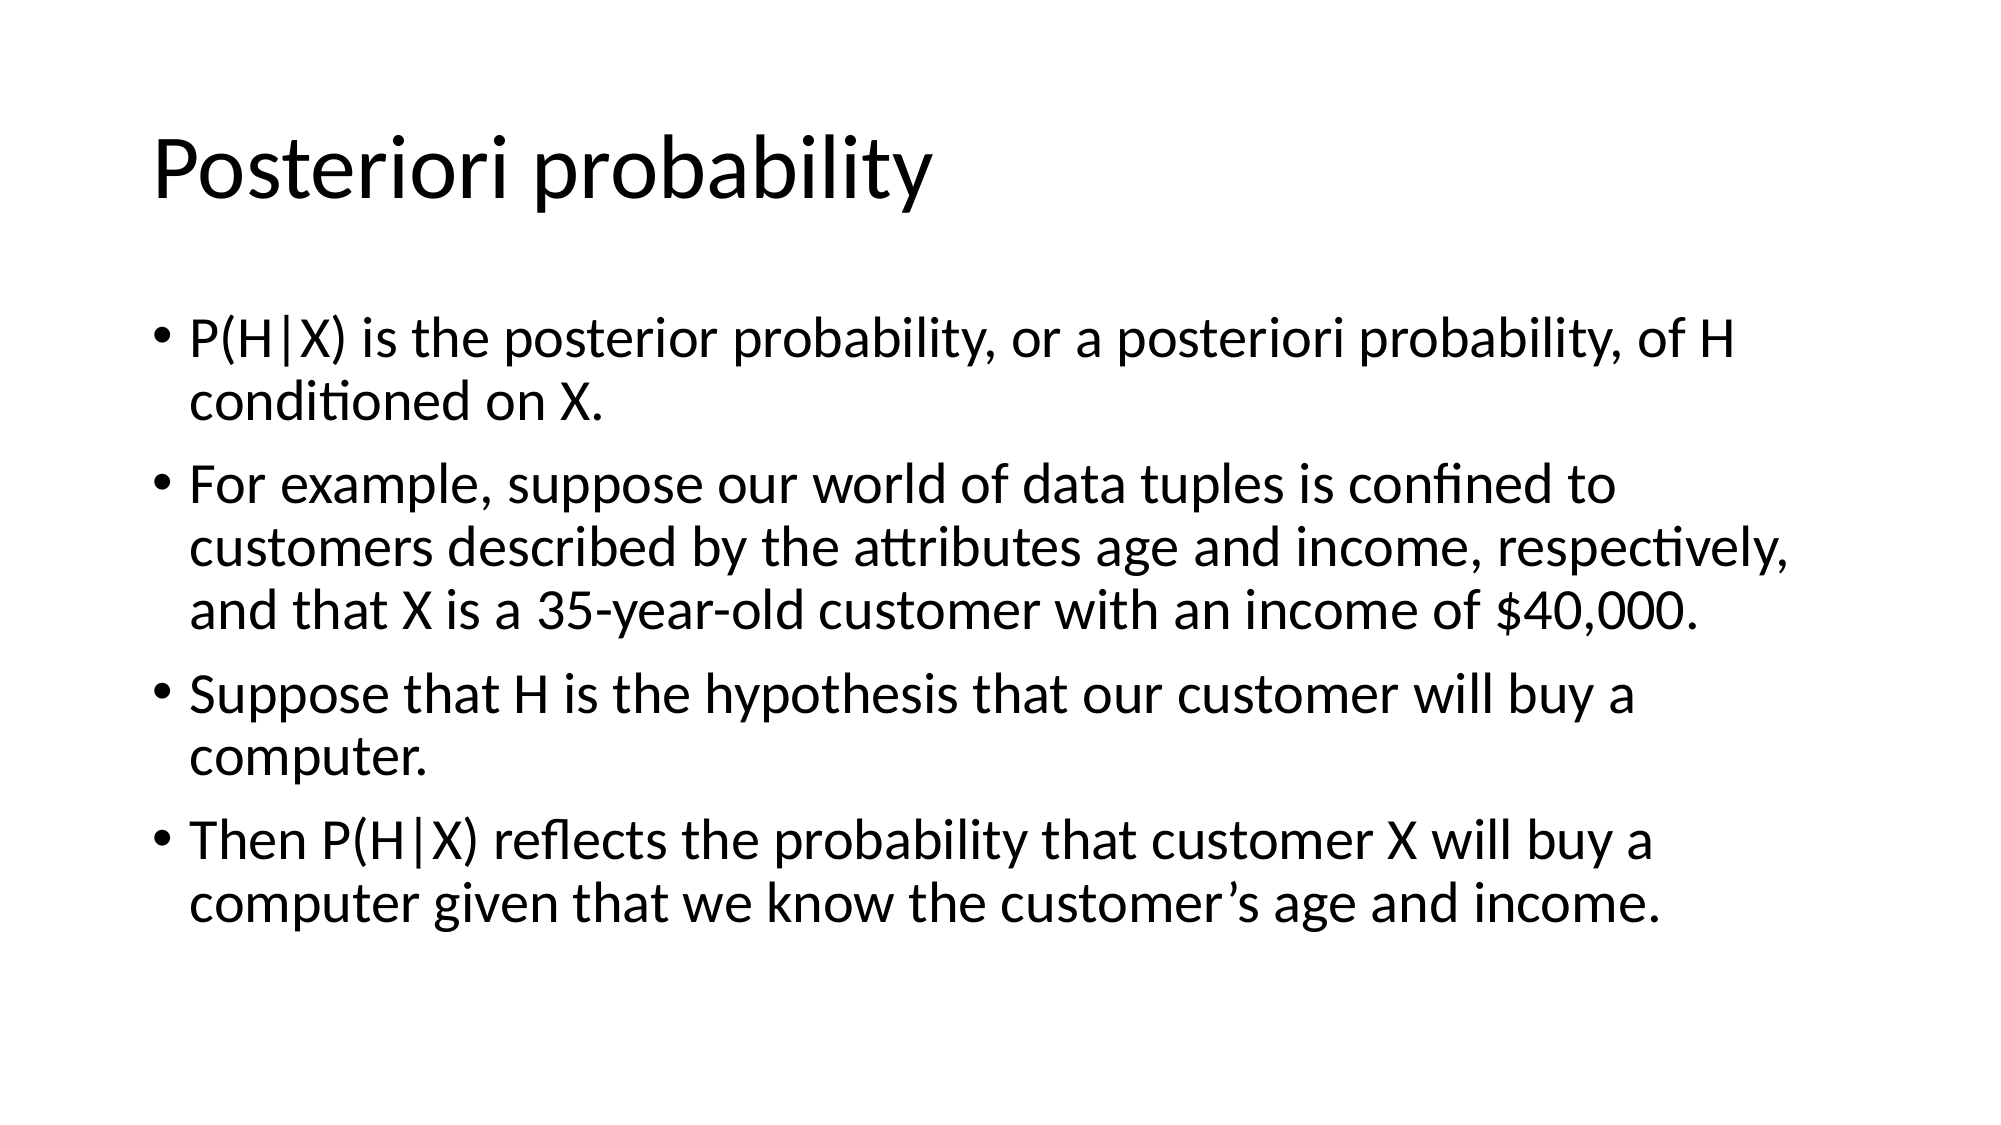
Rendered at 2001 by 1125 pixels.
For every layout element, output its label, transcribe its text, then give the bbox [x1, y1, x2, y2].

title Posteriori probability [137, 59, 1863, 278]
list P(H|X) is the posterior probability, or a posteriori probability, of H conditioned on X. For example, suppose our world of data tuples is confined to customers described by the attributes age and income, respectively, and that X is a 35-year-old customer with an income of $40,000. Suppose that H is the hypothesis that our customer will buy a computer. Then P(H|X) reflects the probability that customer X will buy a computer given that we know the customer’s age and income. [137, 299, 1863, 1014]
